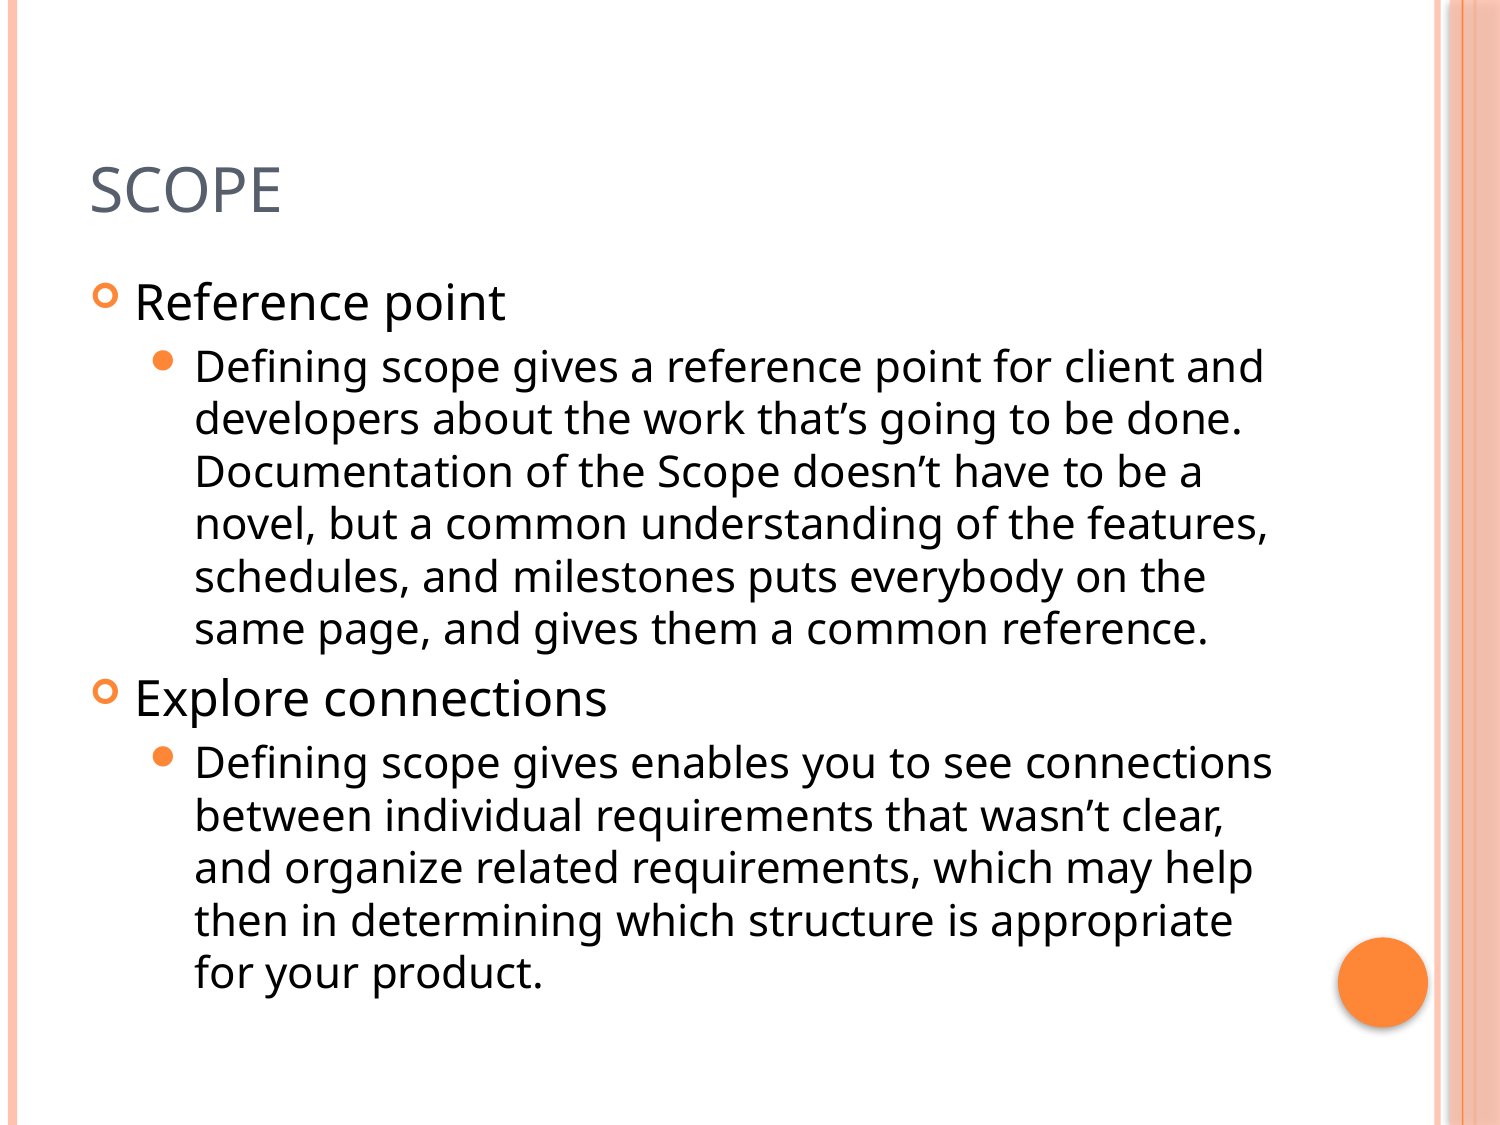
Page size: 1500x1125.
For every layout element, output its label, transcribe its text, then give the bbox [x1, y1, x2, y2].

list Reference point Defining scope gives a reference point for client and developers about the work that’s going to be done. Documentation of the Scope doesn’t have to be a novel, but a common understanding of the features, schedules, and milestones puts everybody on the same page, and gives them a common reference. Explore connections Defining scope gives enables you to see connections between individual requirements that wasn’t clear, and organize related requirements, which may help then in determining which structure is appropriate for your product. [75, 262, 1300, 1062]
title SCOPE [75, 45, 1300, 233]
